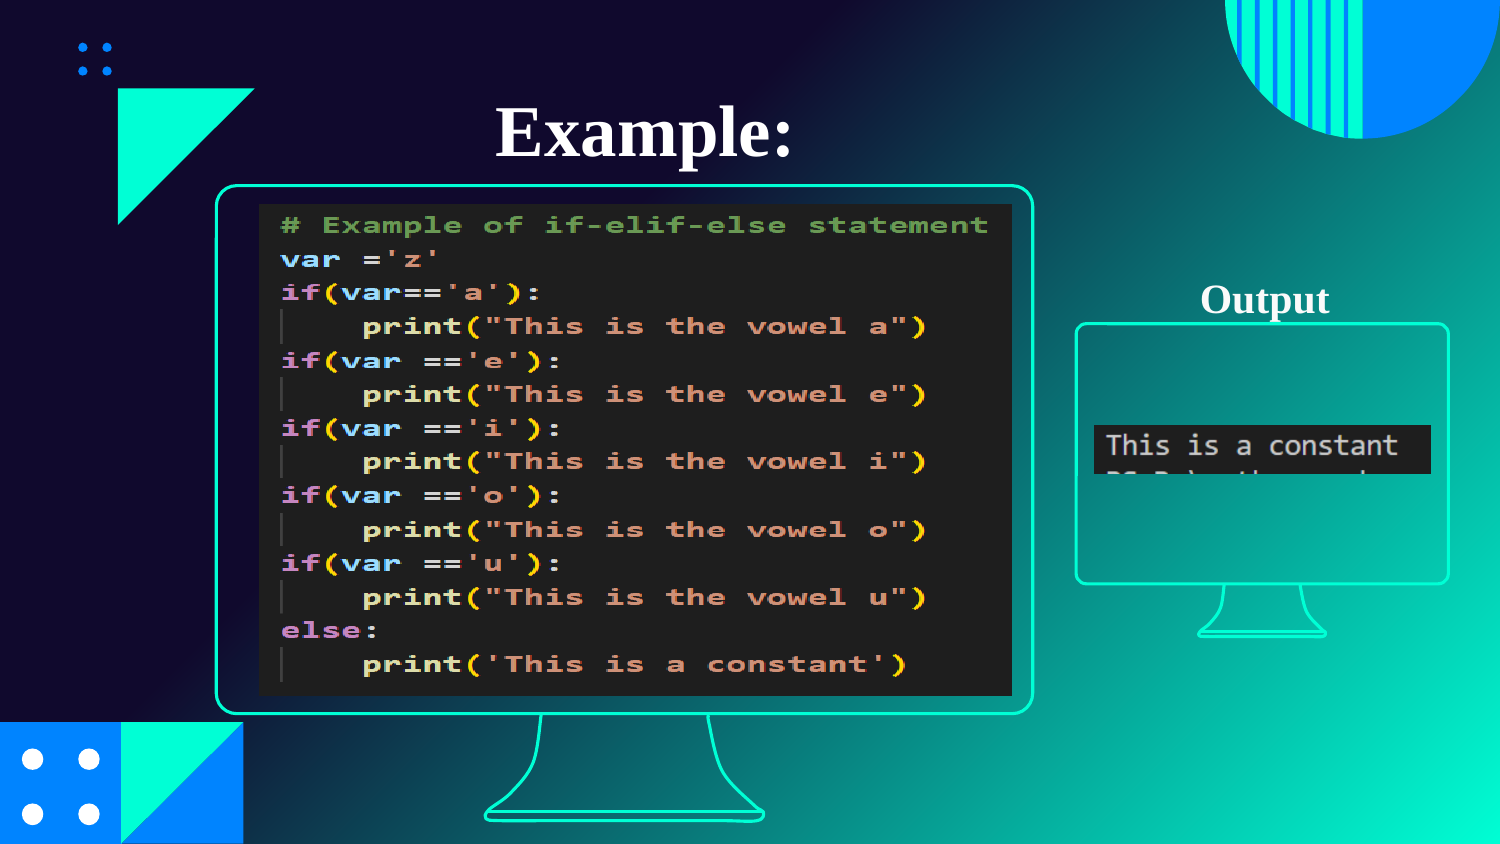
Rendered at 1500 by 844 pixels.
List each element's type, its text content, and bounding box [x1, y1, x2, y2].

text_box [1075, 323, 1449, 638]
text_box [216, 185, 1033, 822]
text_box Output [1185, 264, 1500, 329]
picture [259, 203, 1012, 696]
title Example: [329, 80, 962, 175]
picture [1093, 424, 1431, 475]
